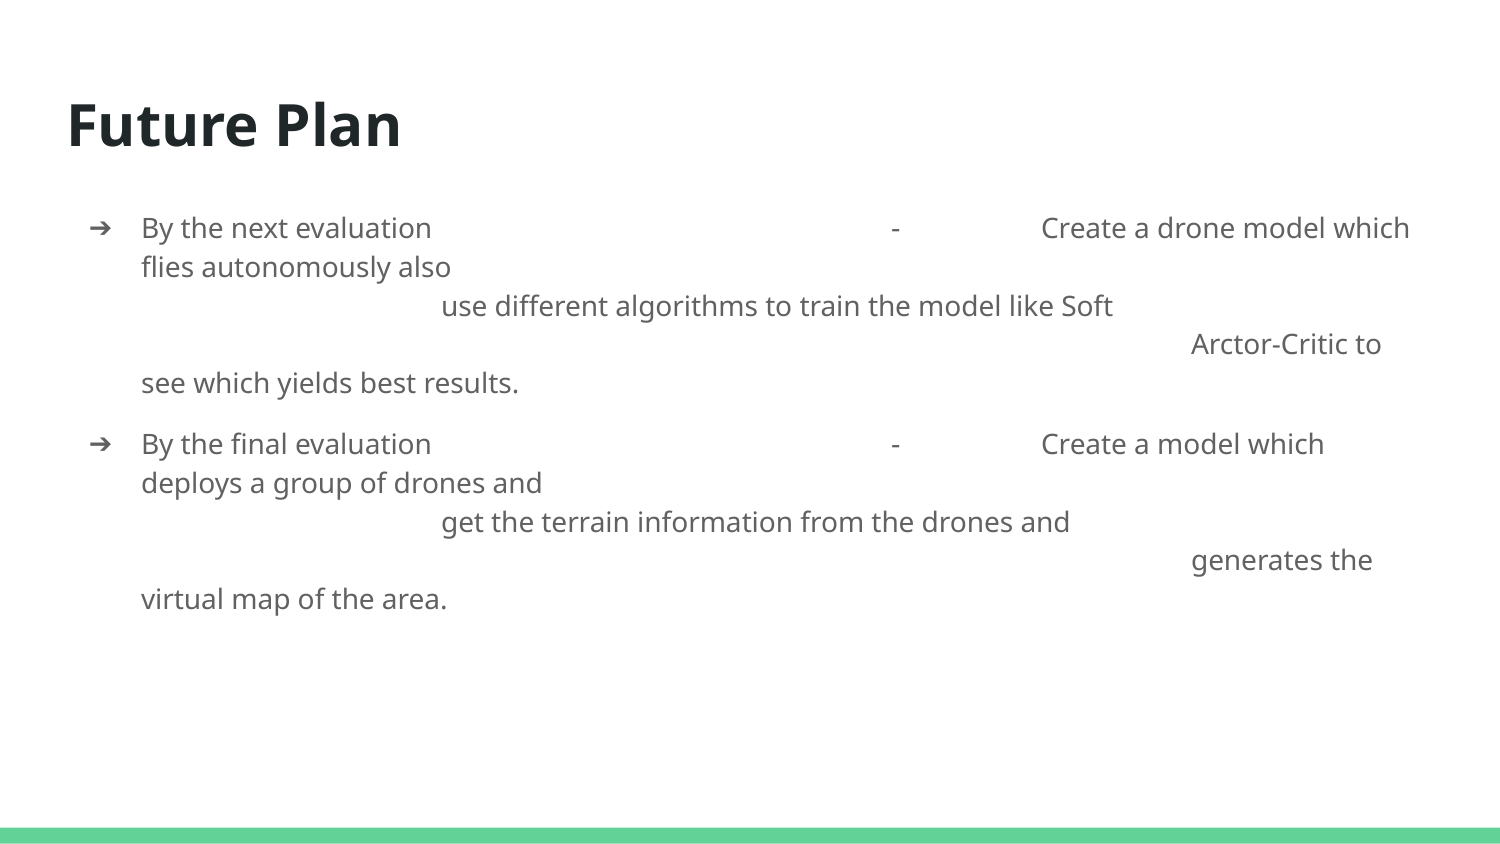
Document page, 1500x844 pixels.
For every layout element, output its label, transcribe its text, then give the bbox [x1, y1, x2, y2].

list By the next evaluation - Create a drone model which flies autonomously also use different algorithms to train the model like Soft Arctor-Critic to see which yields best results. By the final evaluation - Create a model which deploys a group of drones and get the terrain information from the drones and generates the virtual map of the area. [51, 189, 1449, 750]
title Future Plan [51, 72, 1449, 167]
